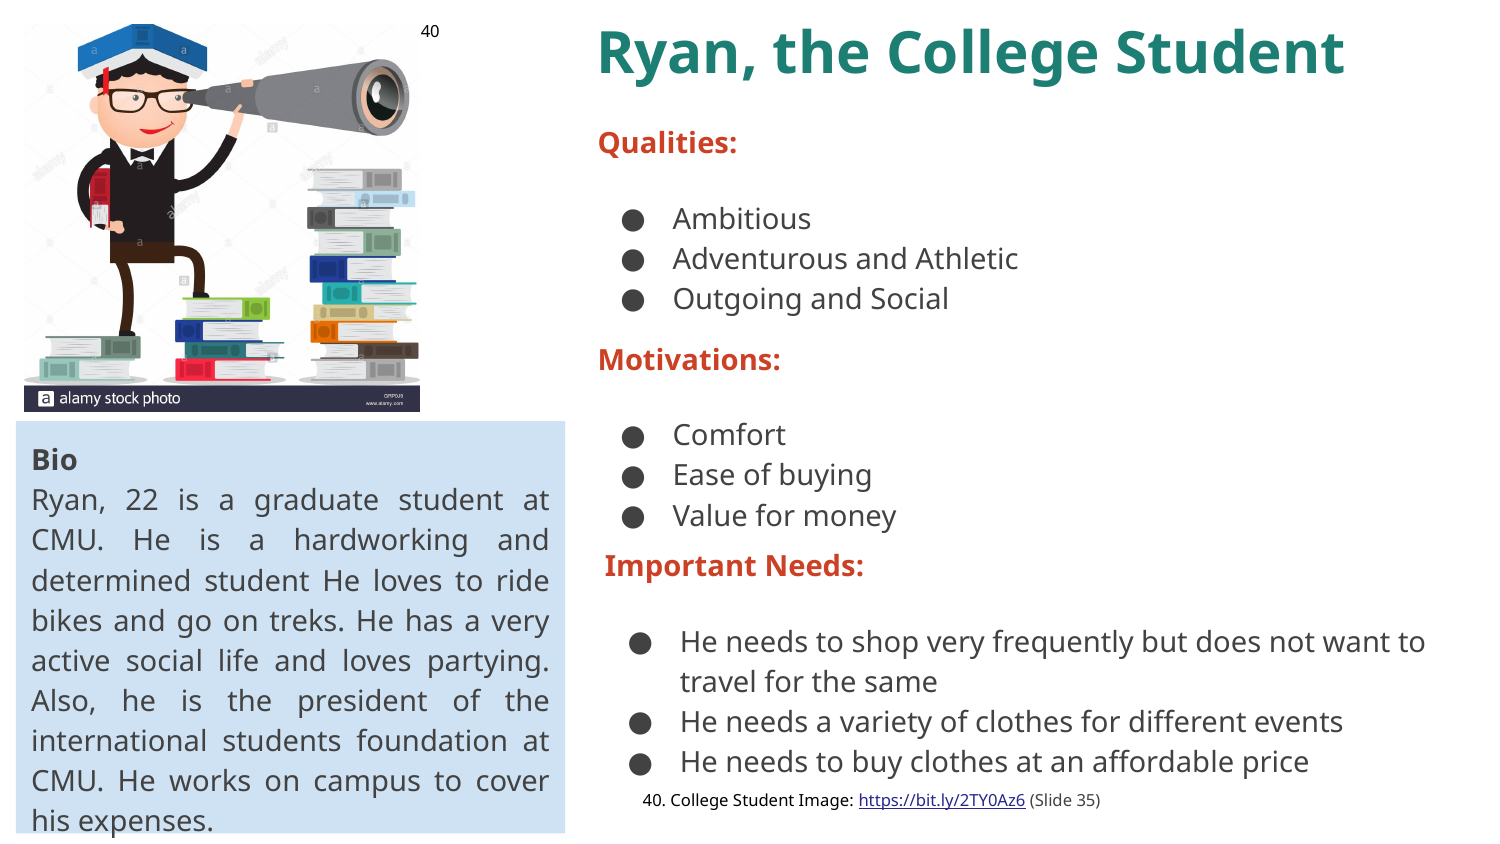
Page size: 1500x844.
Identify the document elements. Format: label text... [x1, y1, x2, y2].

title Ryan, the College Student [581, 0, 1421, 110]
text_box Qualities: Ambitious Adventurous and Athletic Outgoing and Social [582, 109, 1465, 301]
text_box 40. College Student Image: https://bit.ly/2TY0Az6 (Slide 35) [627, 775, 1458, 823]
text_box 40 [405, 5, 468, 54]
text_box Motivations: Comfort Ease of buying Value for money [582, 326, 1465, 518]
text_box Important Needs: He needs to shop very frequently but does not want to travel for the same He needs a variety of clothes for different events He needs to buy clothes at an affordable price [589, 532, 1458, 765]
picture [24, 24, 421, 412]
list Bio Ryan, 22 is a graduate student at CMU. He is a hardworking and determined student He loves to ride bikes and go on treks. He has a very active social life and loves partying. Also, he is the president of the international students foundation at CMU. He works on campus to cover his expenses. [15, 421, 566, 834]
